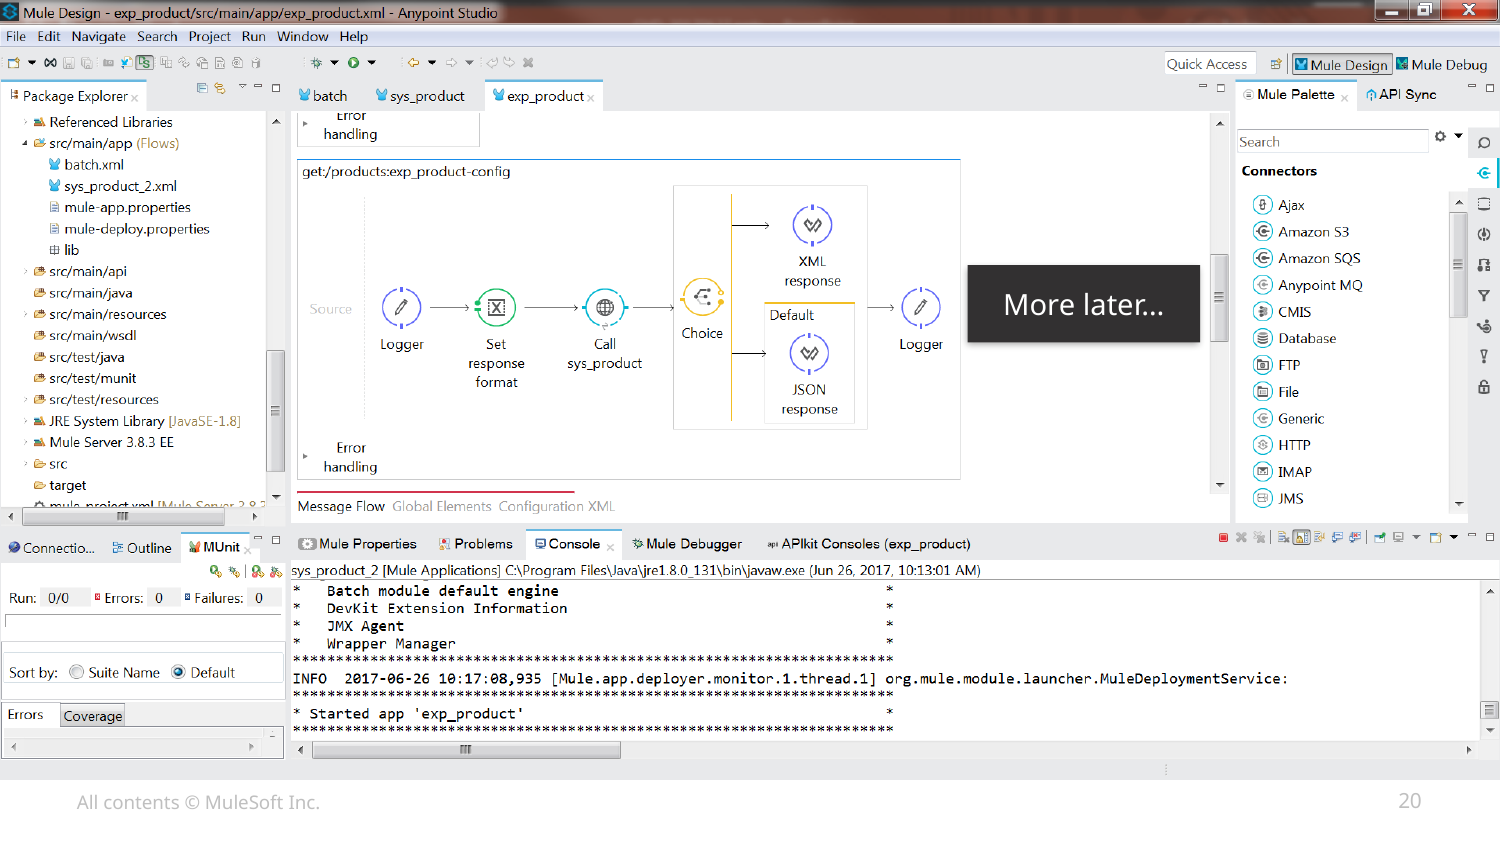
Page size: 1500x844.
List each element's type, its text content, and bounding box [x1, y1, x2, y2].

picture [0, 0, 1500, 781]
slide_number 20 [1337, 789, 1422, 825]
